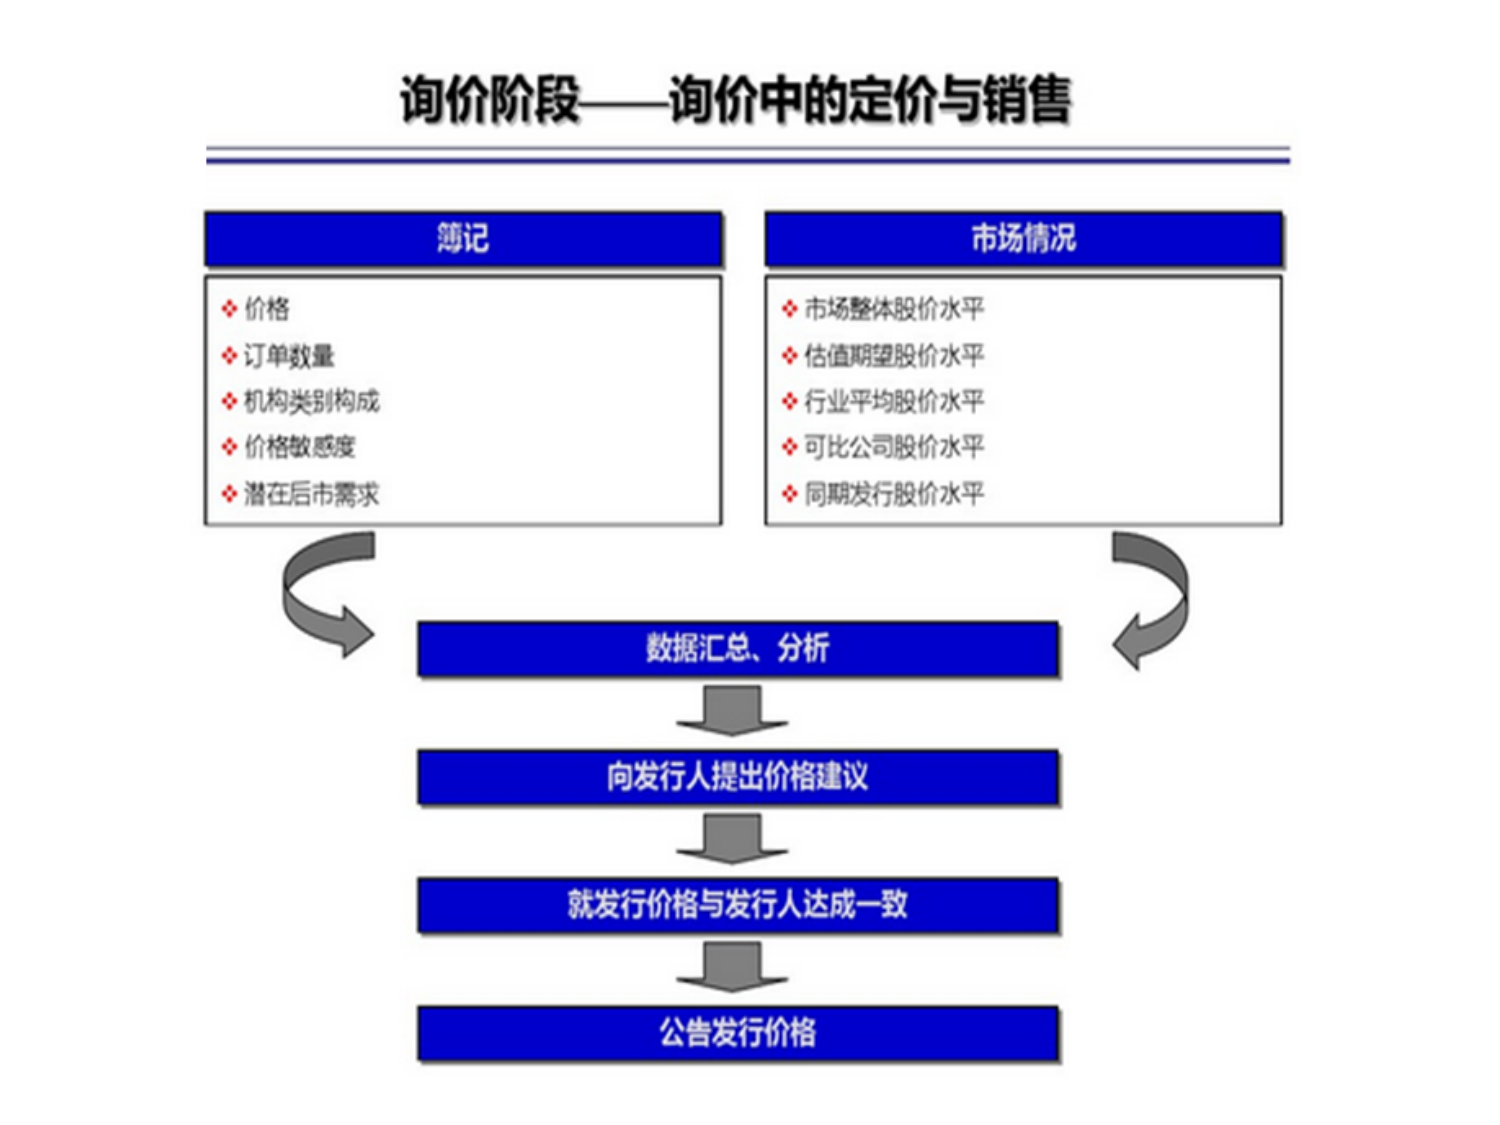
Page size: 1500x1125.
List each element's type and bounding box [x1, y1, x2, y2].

picture [187, 58, 1301, 1079]
